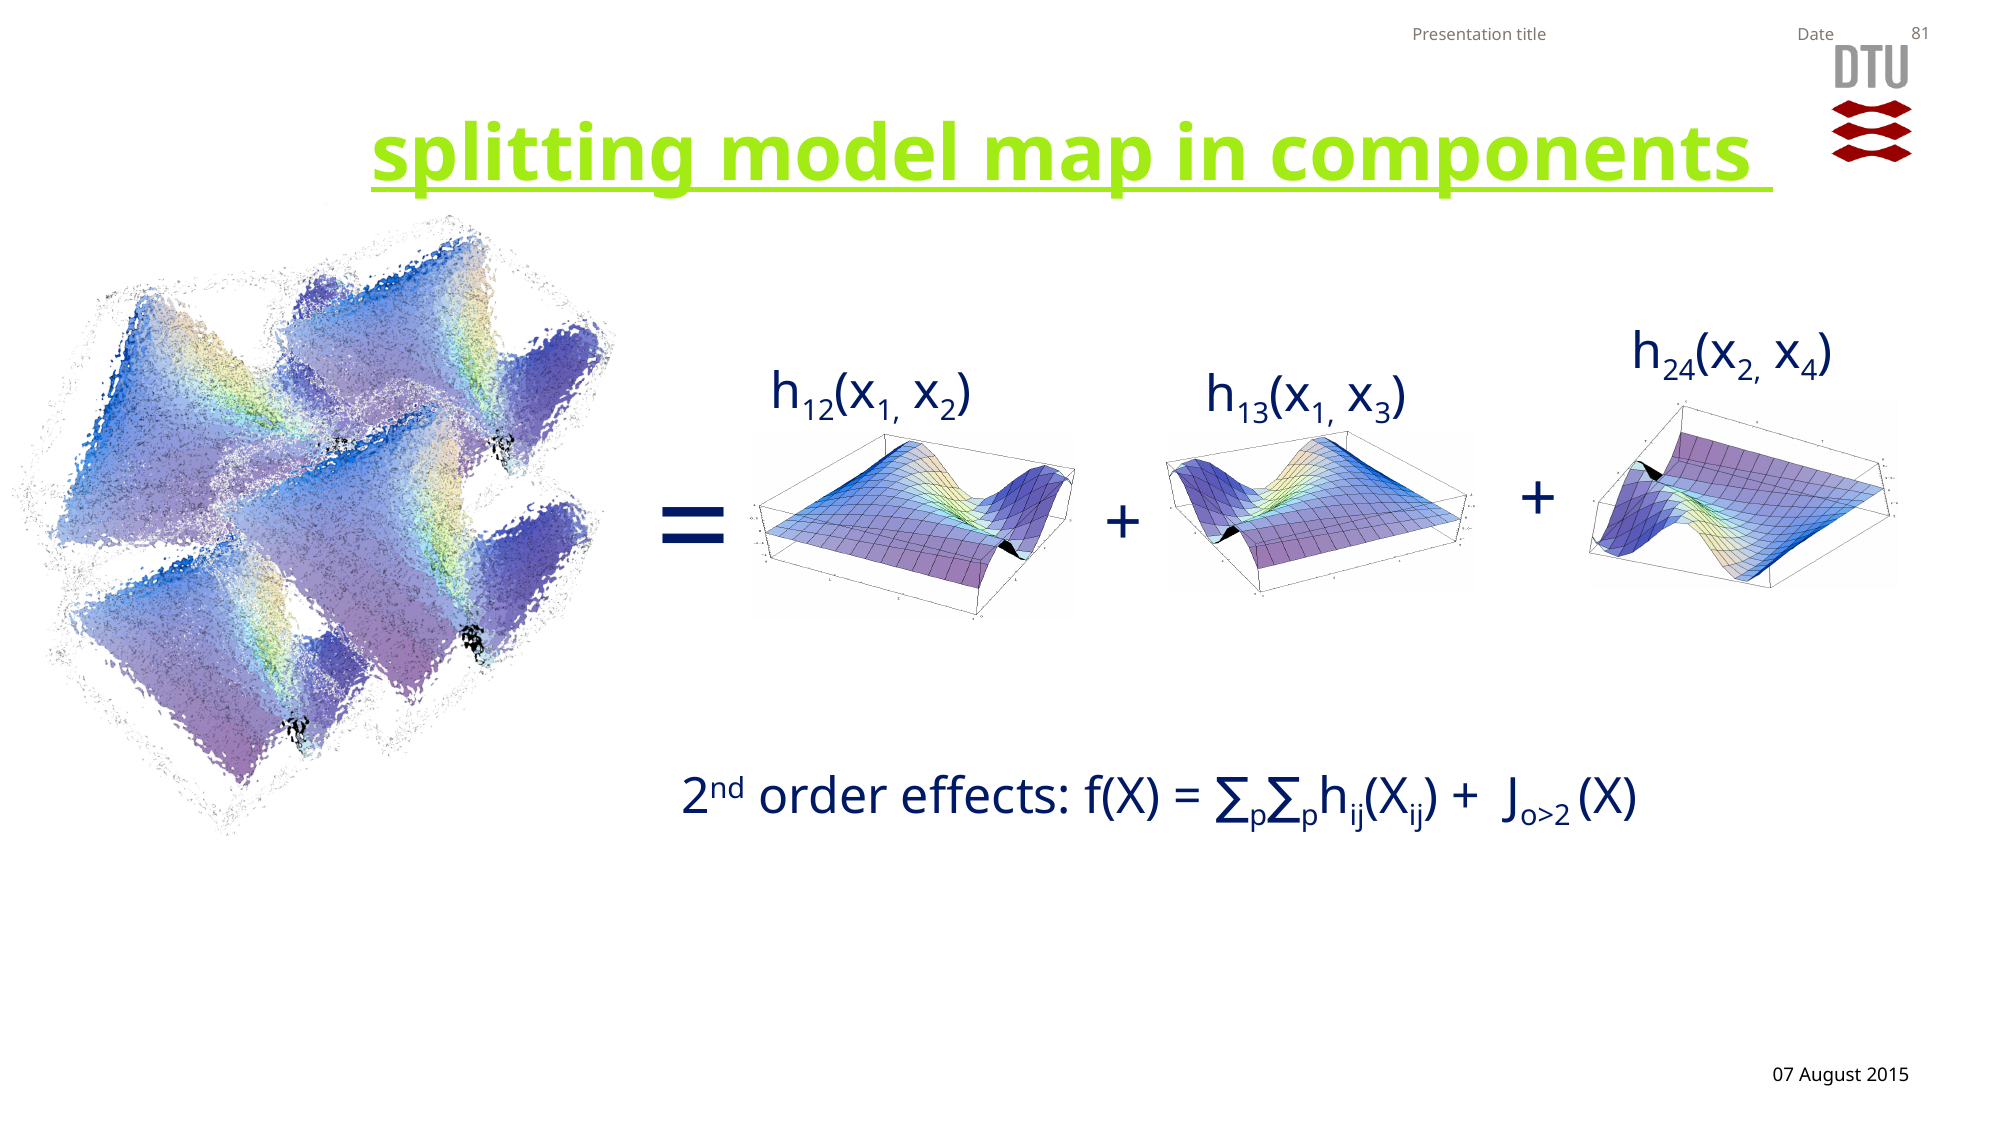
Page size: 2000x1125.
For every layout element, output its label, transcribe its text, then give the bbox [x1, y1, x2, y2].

title splitting model map in components [261, 45, 1883, 254]
text_box h24(x2, x4) [1616, 310, 1848, 394]
picture [1166, 431, 1475, 598]
picture [1883, 46, 1912, 162]
text_box h12(x1, x2) [755, 350, 987, 433]
slide_number Date [1571, 22, 1835, 45]
slide_number 81 [1862, 22, 1931, 46]
footer Presentation title [912, 22, 1547, 45]
picture [1589, 399, 1898, 589]
text_box 2nd order effects: f(X) = ∑p∑phij(Xij) + Jo>2 (X) [666, 695, 1653, 959]
text_box + [1504, 447, 1584, 542]
text_box h13(x1, x3) [1190, 353, 1421, 429]
text_box + [1089, 471, 1161, 567]
picture [750, 434, 1075, 620]
picture [0, 166, 636, 870]
text_box = [640, 431, 747, 607]
